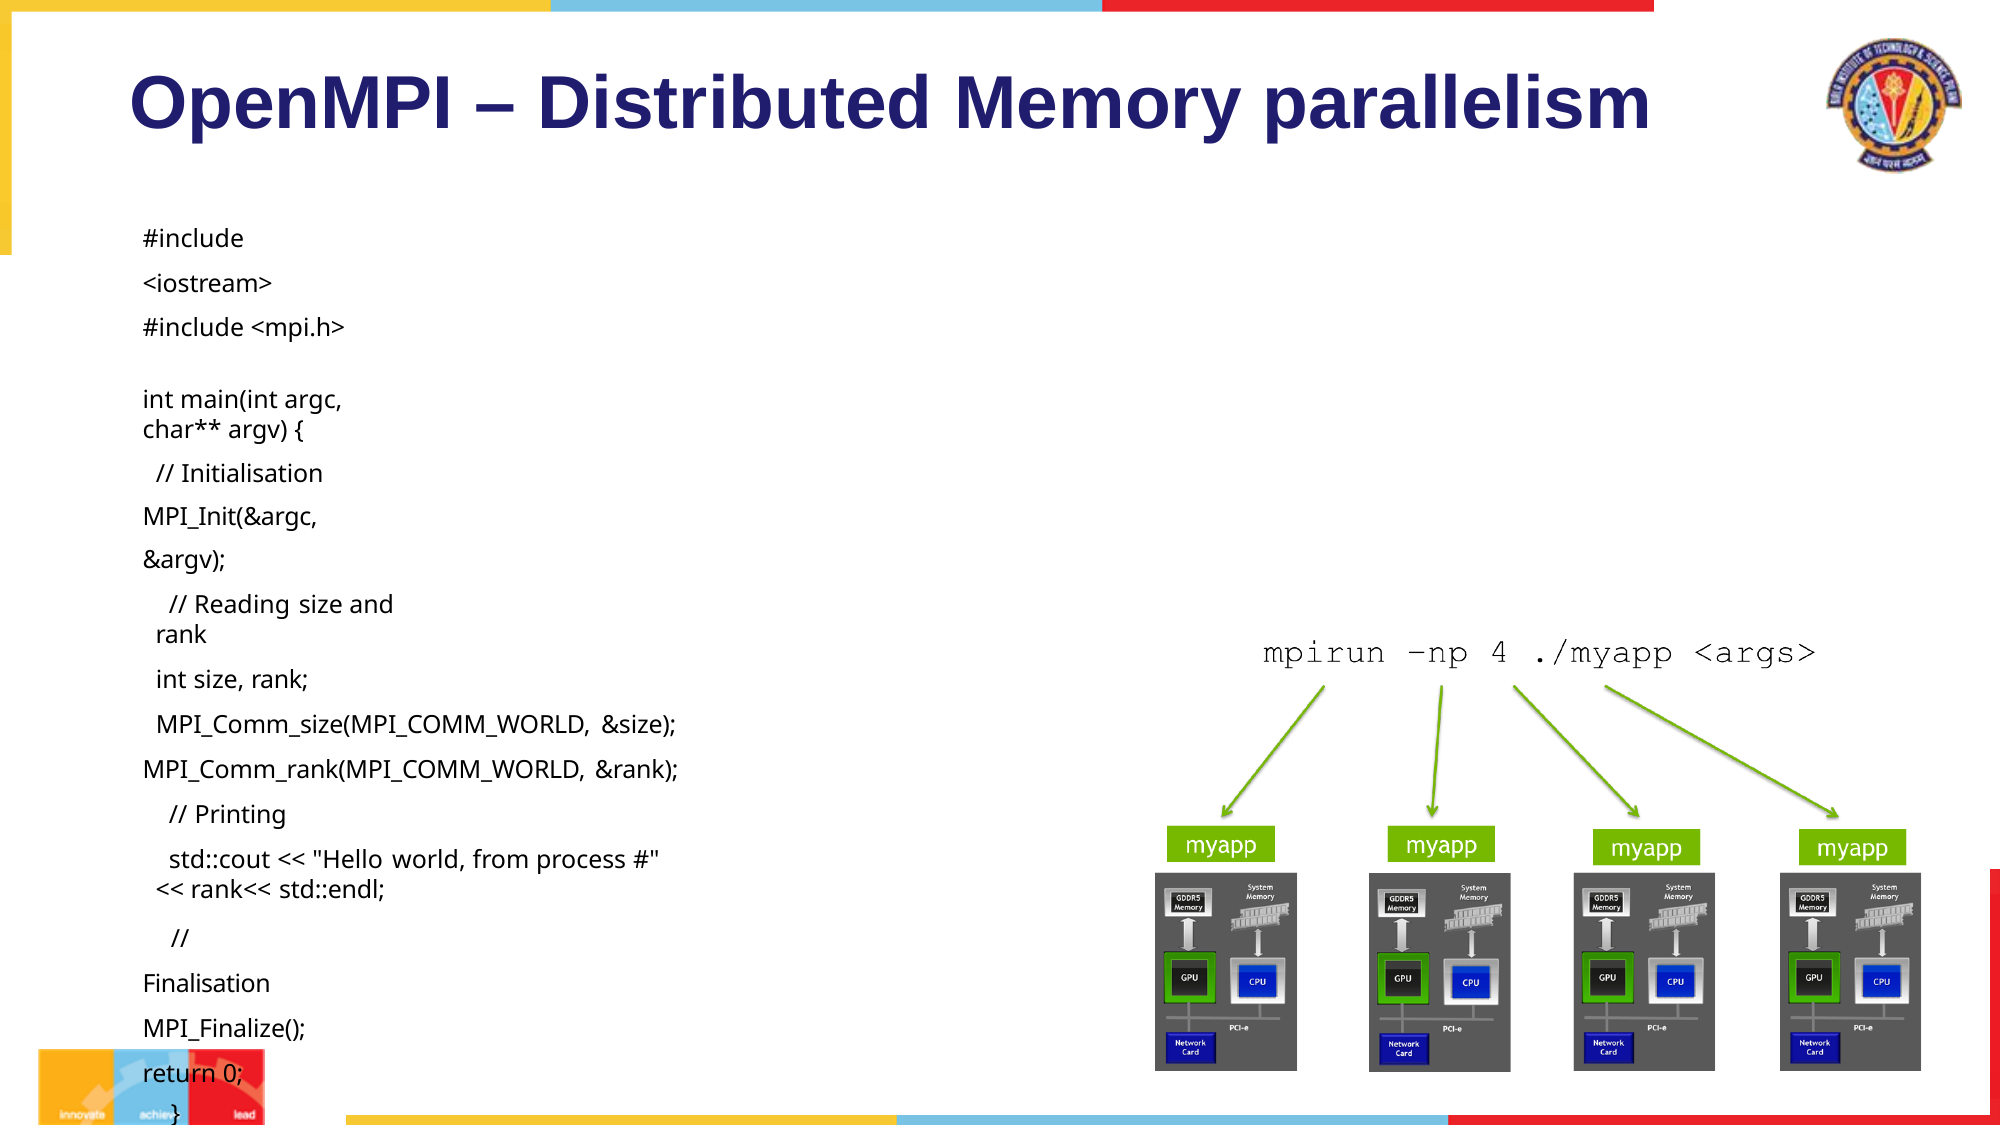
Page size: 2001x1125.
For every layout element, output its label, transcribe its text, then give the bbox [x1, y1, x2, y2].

picture [1873, 38, 1962, 174]
picture [844, 869, 2000, 1125]
picture [38, 1049, 140, 1125]
picture [0, 0, 1654, 255]
title OpenMPI – Distributed Memory parallelism [127, 21, 1873, 242]
text_box #include <iostream> #include <mpi.h> int main(int argc, char** argv) { // Initialisation MPI_Init(&argc, &argv); // Reading size and rank int size, rank; MPI_Comm_size(MPI_COMM_WORLD, &size); MPI_Comm_rank(MPI_COMM_WORLD, &rank); // Printing std::cout << "Hello world, from process #" << rank<< std::endl; // Finalisation MPI_Finalize(); return 0; } [140, 205, 844, 1125]
picture [1154, 621, 1926, 1072]
